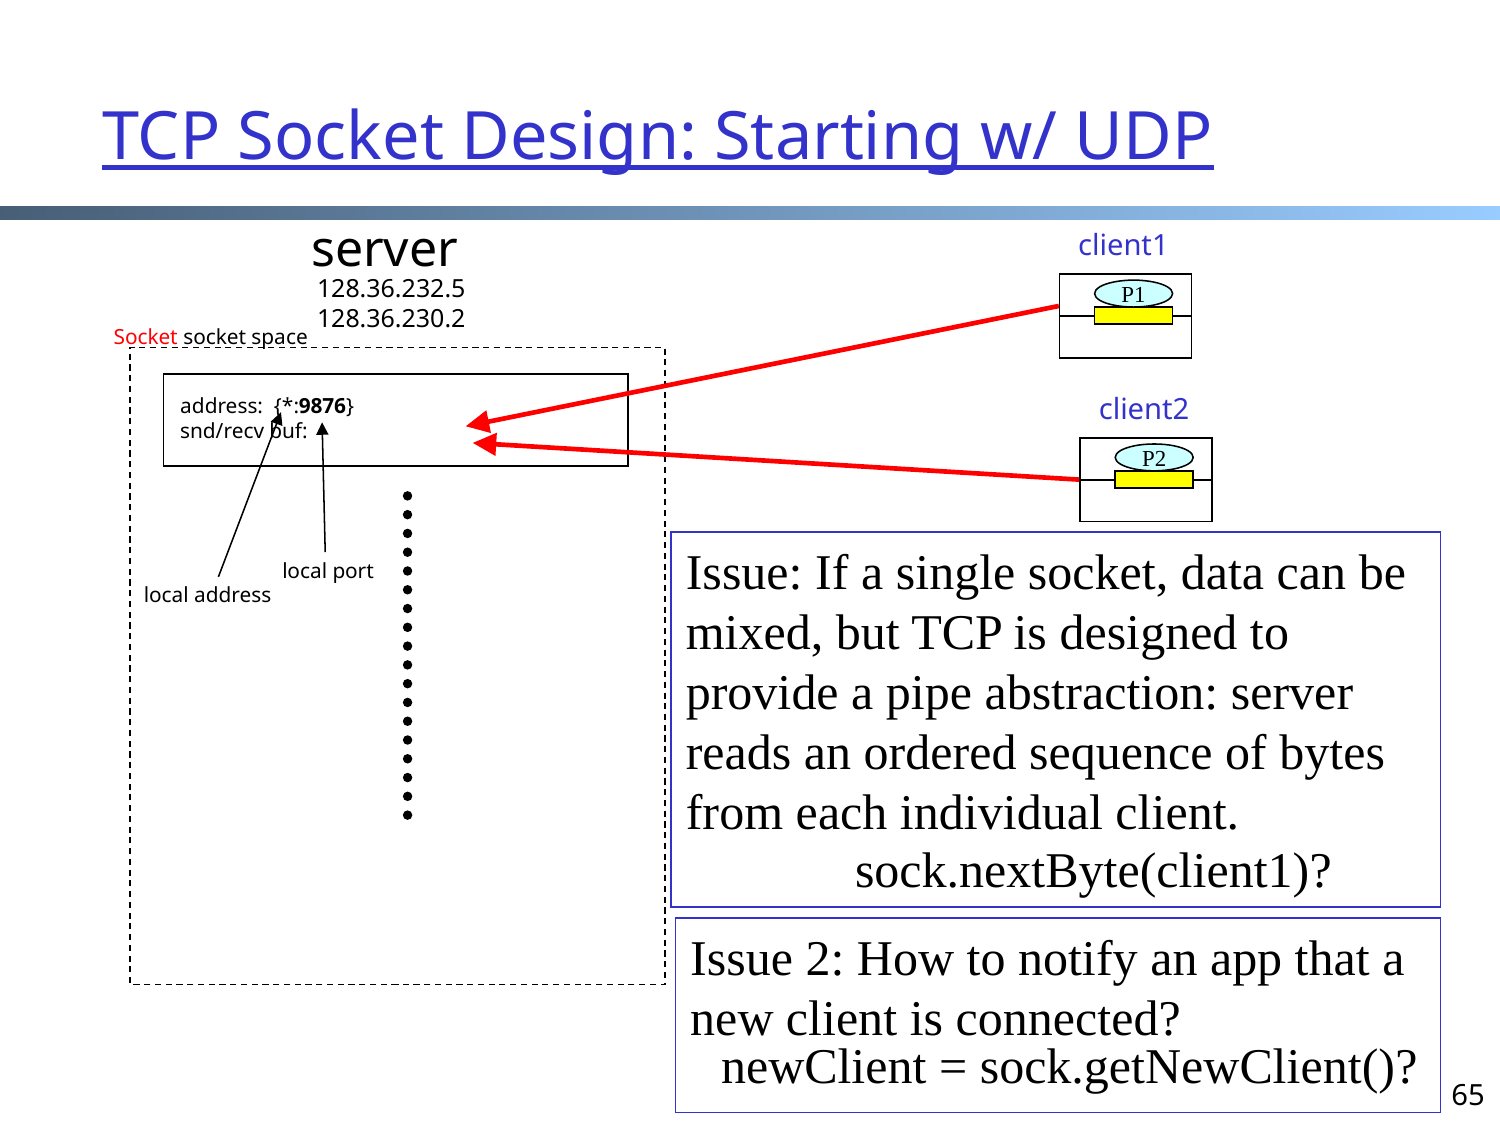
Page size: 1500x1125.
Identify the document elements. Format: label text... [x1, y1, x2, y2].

text_box [130, 347, 665, 574]
text_box Issue 2: How to notify an app that a new client is connected? [675, 918, 1441, 1113]
text_box [472, 433, 1074, 480]
text_box newClient = sock.getNewClient()? [693, 1025, 1433, 1101]
slide_number 65 [1424, 1068, 1500, 1125]
text_box local address [129, 574, 287, 614]
text_box [219, 412, 283, 574]
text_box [1059, 218, 1192, 359]
text_box Issue: If a single socket, data can be mixed, but TCP is designed to provide a pipe abstraction: server reads an ordered sequence of bytes from each individual client. [670, 532, 1441, 907]
text_box [130, 453, 665, 985]
text_box TCP Socket Design: Starting w/ UDP [87, 39, 1444, 227]
text_box [465, 306, 1054, 433]
text_box server [296, 208, 474, 284]
text_box 128.36.232.5 128.36.230.2 [302, 265, 481, 340]
text_box Socket socket space [98, 316, 323, 357]
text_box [1079, 382, 1213, 522]
text_box local port [267, 550, 389, 591]
text_box [316, 422, 329, 550]
text_box sock.nextByte(client1)? [840, 830, 1348, 905]
text_box [163, 373, 628, 466]
text_box address: {*:9876} snd/recv buf: [165, 385, 369, 451]
